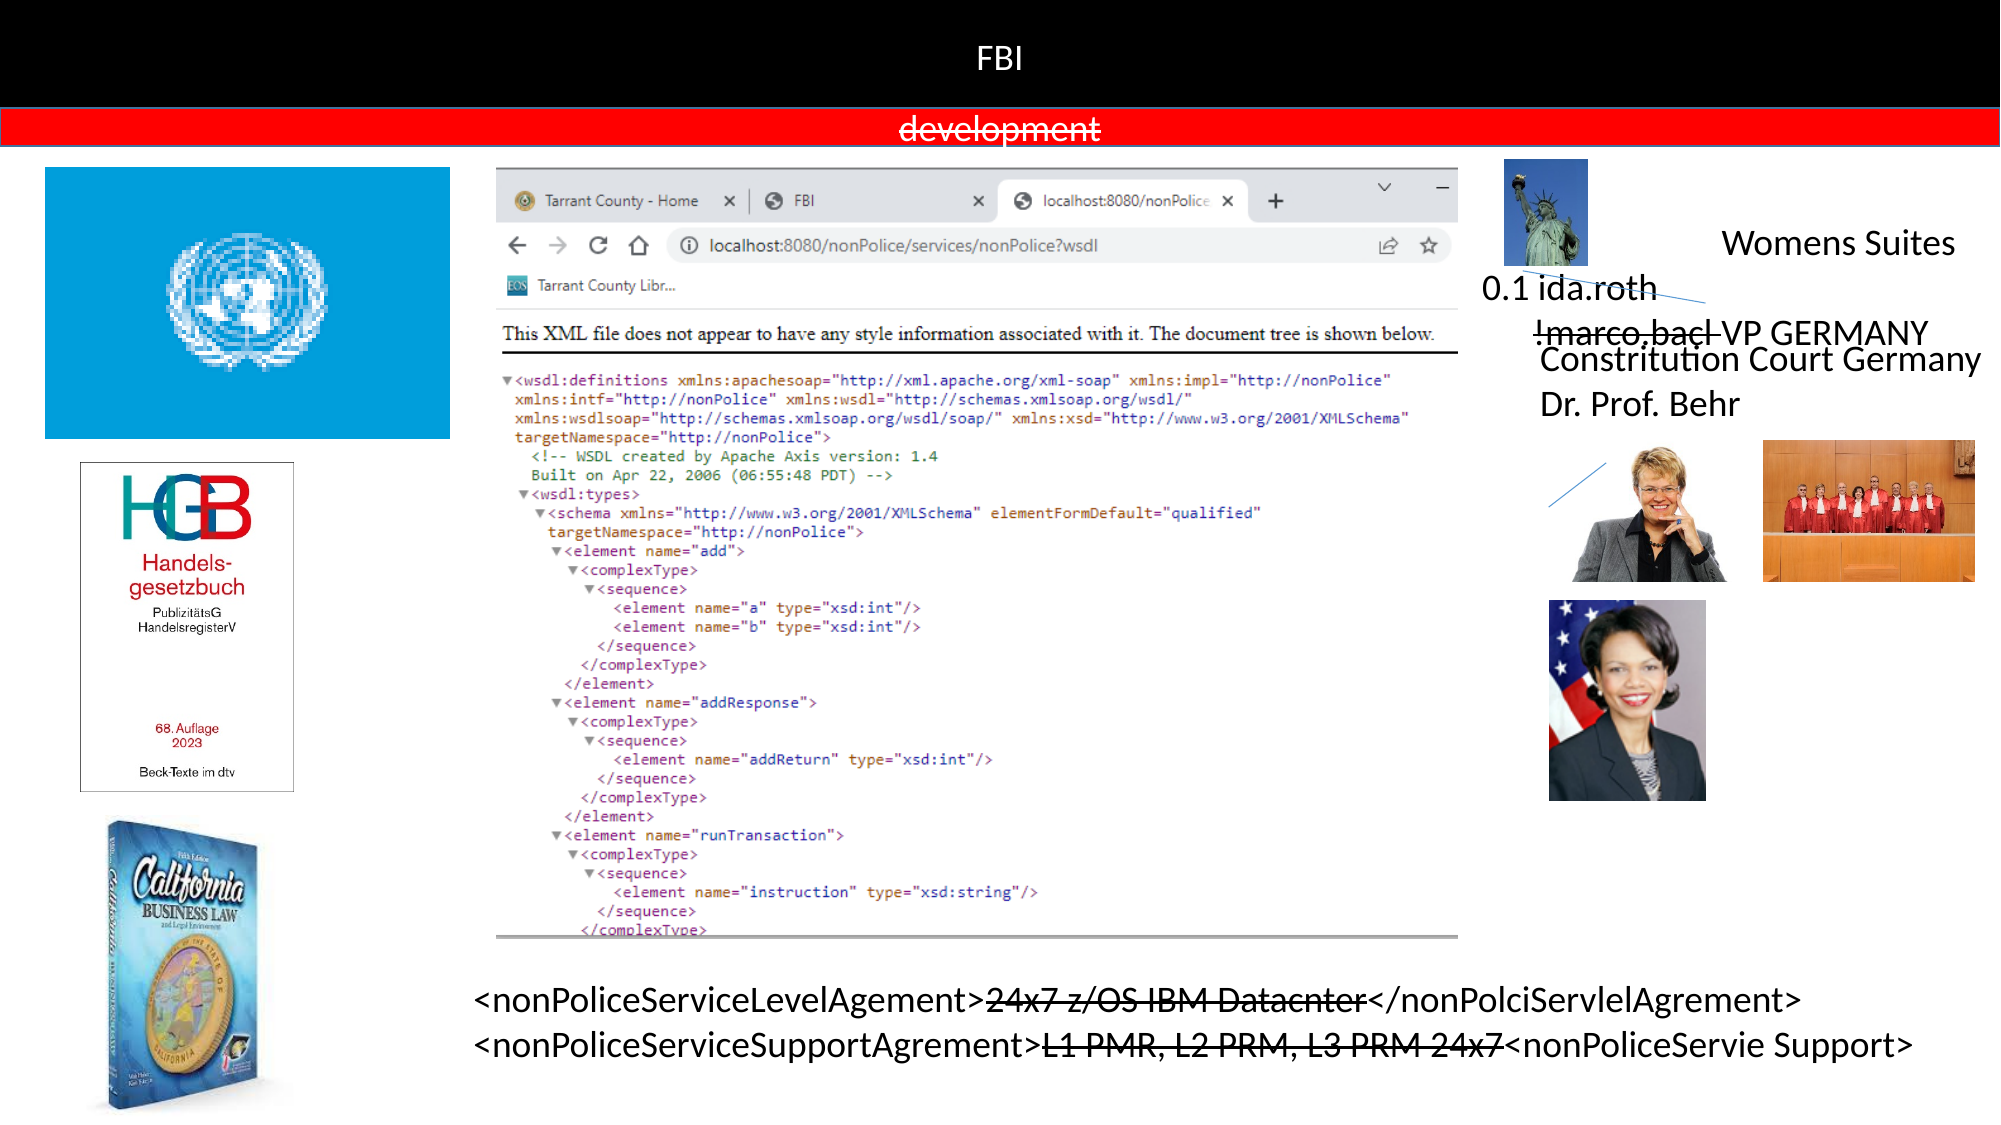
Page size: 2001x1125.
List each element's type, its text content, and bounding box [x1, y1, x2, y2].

picture [80, 462, 294, 792]
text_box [1548, 462, 1607, 508]
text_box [1522, 270, 1706, 303]
text_box development [0, 107, 2000, 147]
picture [496, 167, 1458, 939]
picture [1549, 600, 1706, 801]
text_box <nonPoliceServiceLevelAgement>24x7 z/OS IBM Datacnter</nonPolciServlelAgrement> <nonPoliceServiceSupportAgrement>L1 PMR, L2 PRM, L3 PRM 24x7<nonPoliceServie Support> [458, 967, 1930, 1073]
text_box 0.1 ida.roth !marco.bacl VP GERMANY [1467, 255, 1944, 361]
text_box FBI [0, 0, 2000, 107]
text_box Constritution Court Germany Dr. Prof. Behr [1525, 326, 1998, 432]
picture [167, 234, 327, 371]
picture [1504, 159, 1588, 266]
picture [68, 815, 295, 1121]
picture [1548, 432, 1975, 582]
text_box Womens Suites [1706, 210, 1972, 271]
